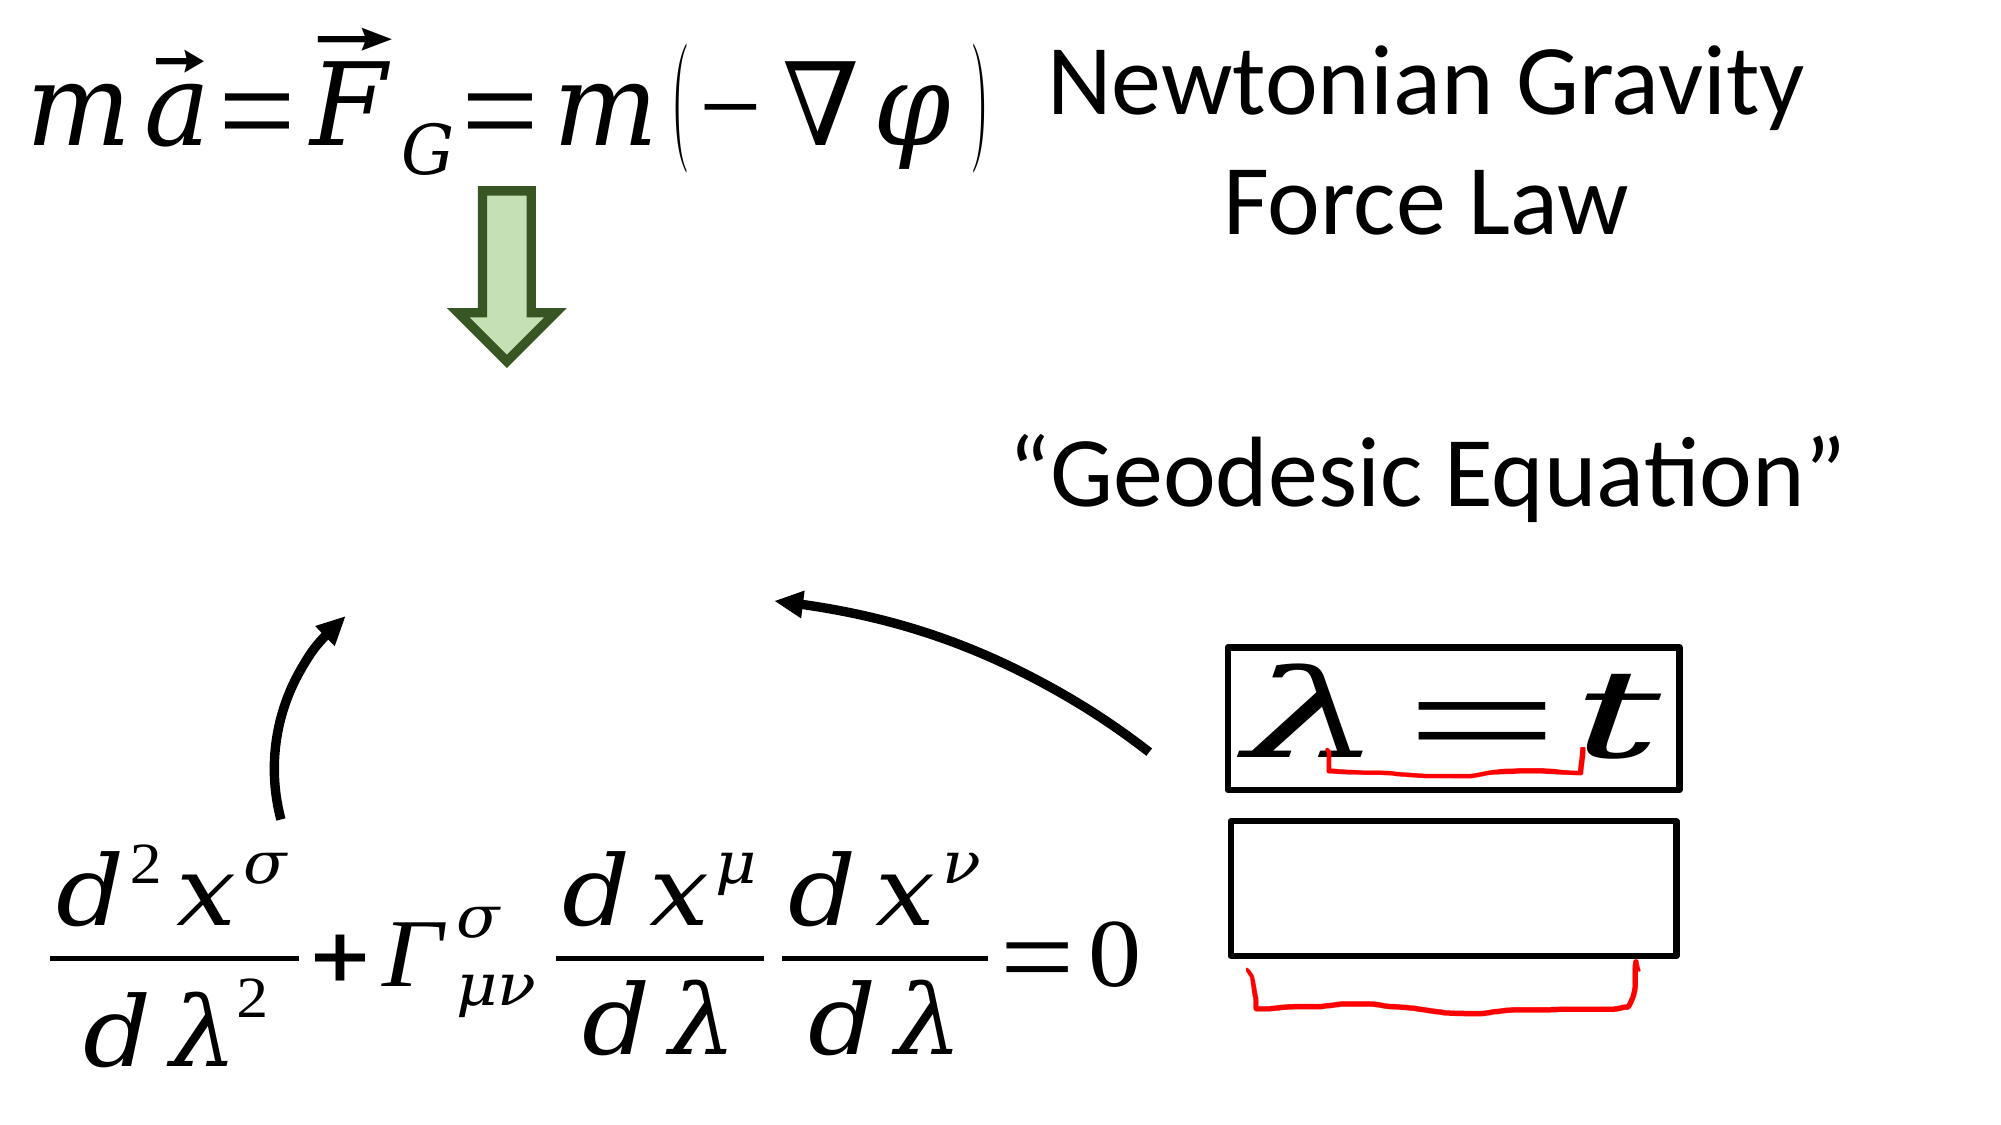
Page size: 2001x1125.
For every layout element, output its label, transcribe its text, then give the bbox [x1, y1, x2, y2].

text_box Newtonian Gravity Force Law [1032, 6, 1821, 262]
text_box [1230, 650, 1677, 1015]
text_box “Geodesic Equation” [994, 398, 1862, 534]
picture [1246, 1015, 1651, 1025]
text_box [455, 189, 559, 363]
text_box [719, 596, 1150, 1125]
text_box [273, 616, 474, 820]
